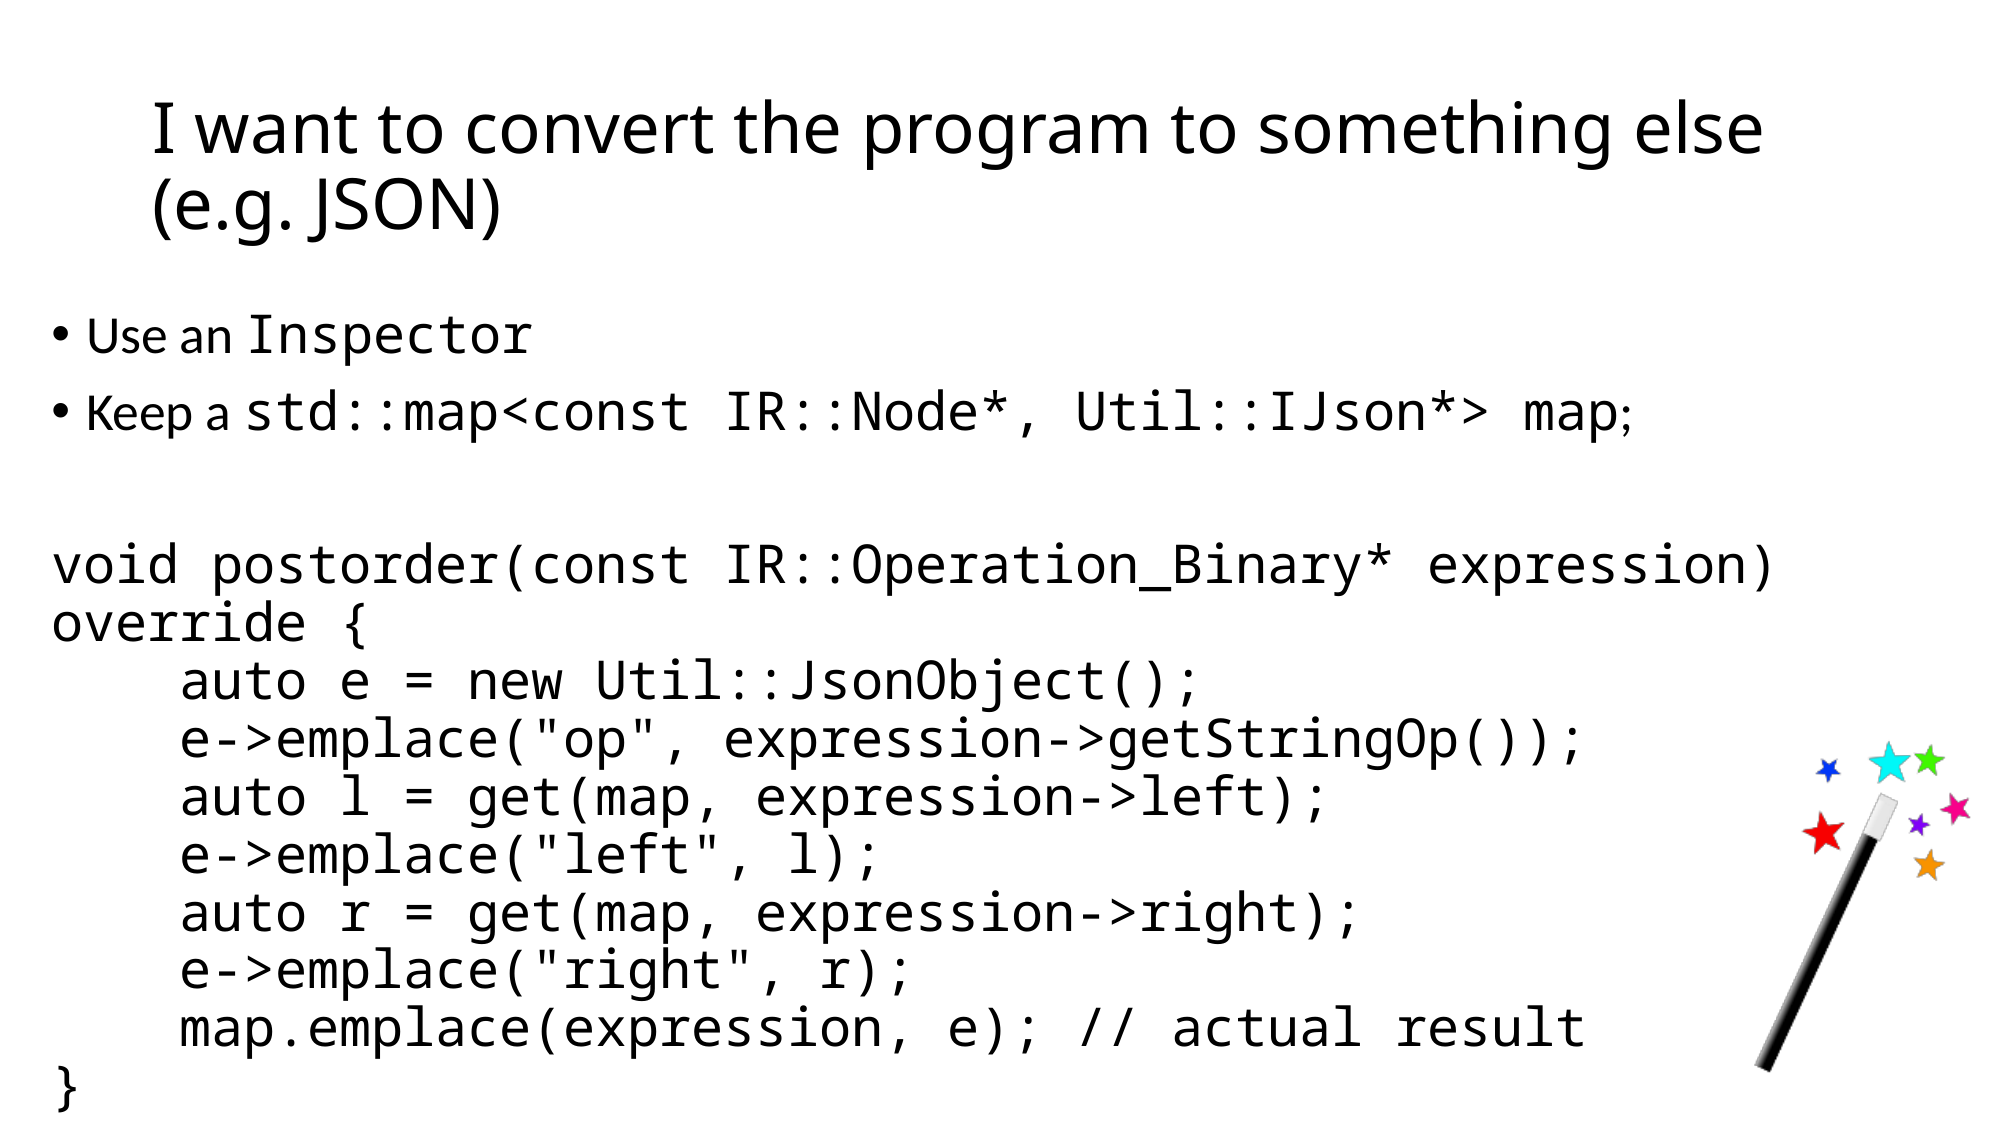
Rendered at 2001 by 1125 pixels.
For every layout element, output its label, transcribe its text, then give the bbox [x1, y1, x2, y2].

list Use an Inspector Keep a std::map<const IR::Node*, Util::IJson*> map; void postorder(const IR::Operation_Binary* expression) override { auto e = new Util::JsonObject(); e->emplace("op", expression->getStringOp()); auto l = get(map, expression->left); e->emplace("left", l); auto r = get(map, expression->right); e->emplace("right", r); map.emplace(expression, e); // actual result } [36, 299, 2000, 1125]
title I want to convert the program to something else (e.g. JSON) [137, 59, 1863, 278]
picture [1739, 729, 1986, 1077]
